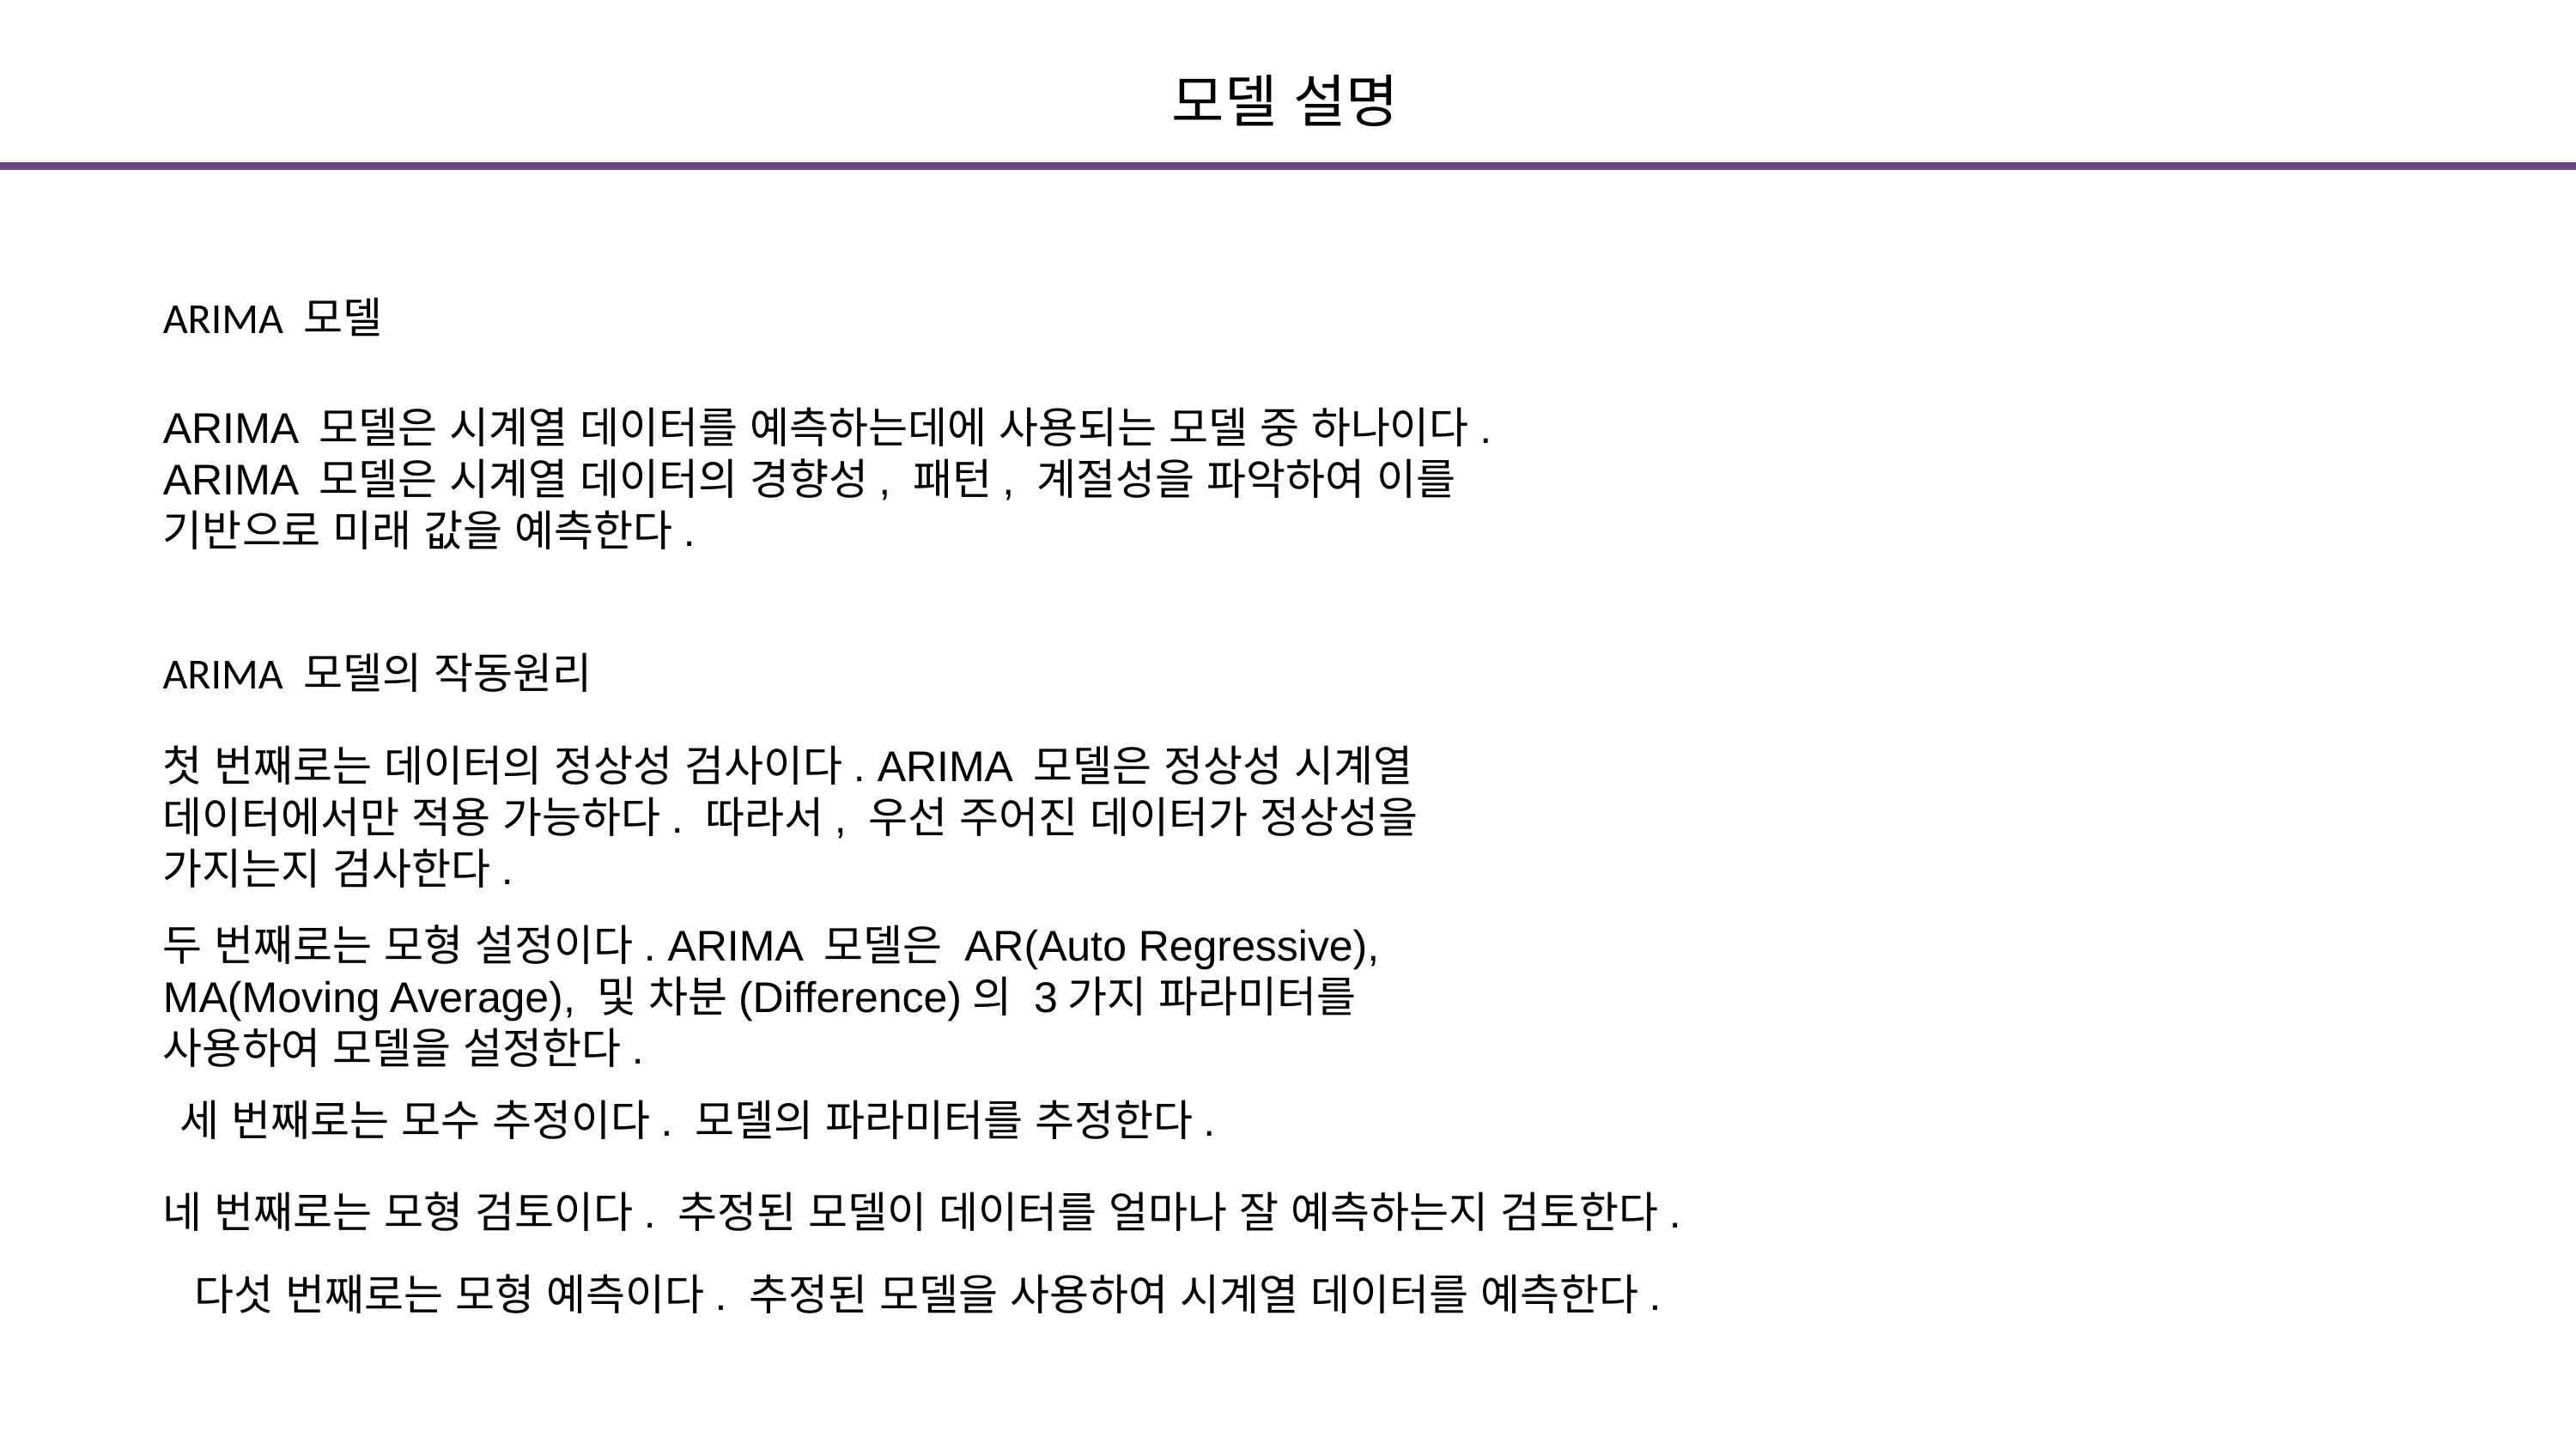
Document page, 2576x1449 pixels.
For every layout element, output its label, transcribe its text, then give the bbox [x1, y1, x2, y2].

text_box 세 번째로는 모수 추정이다. 모델의 파라미터를 추정한다. [167, 1086, 1229, 1178]
text_box ARIMA 모델은 시계열 데이터를 예측하는데에 사용되는 모델 중 하나이다. ARIMA 모델은 시계열 데이터의 경향성, 패턴, 계절성을 파악하여 이를 기반으로 미래 값을 예측한다. [149, 393, 1514, 613]
text_box 모델 설명 [1158, 58, 1546, 141]
text_box 네 번째로는 모형 검토이다. 추정된 모델이 데이터를 얼마나 잘 예측하는지 검토한다. [149, 1178, 1825, 1294]
text_box ARIMA 모델 [149, 284, 505, 349]
text_box ARIMA 모델의 작동원리 [149, 640, 640, 705]
text_box 두 번째로는 모형 설정이다. ARIMA 모델은 AR(Auto Regressive), MA(Moving Average), 및 차분(Difference)의 3가지 파라미터를 사용하여 모델을 설정한다. [149, 912, 1514, 1131]
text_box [0, 162, 2576, 170]
text_box 첫 번째로는 데이터의 정상성 검사이다. ARIMA 모델은 정상성 시계열 데이터에서만 적용 가능하다. 따라서, 우선 주어진 데이터가 정상성을 가지는지 검사한다. [149, 731, 1516, 951]
text_box 다섯 번째로는 모형 예측이다. 추정된 모델을 사용하여 시계열 데이터를 예측한다. [181, 1261, 1686, 1378]
